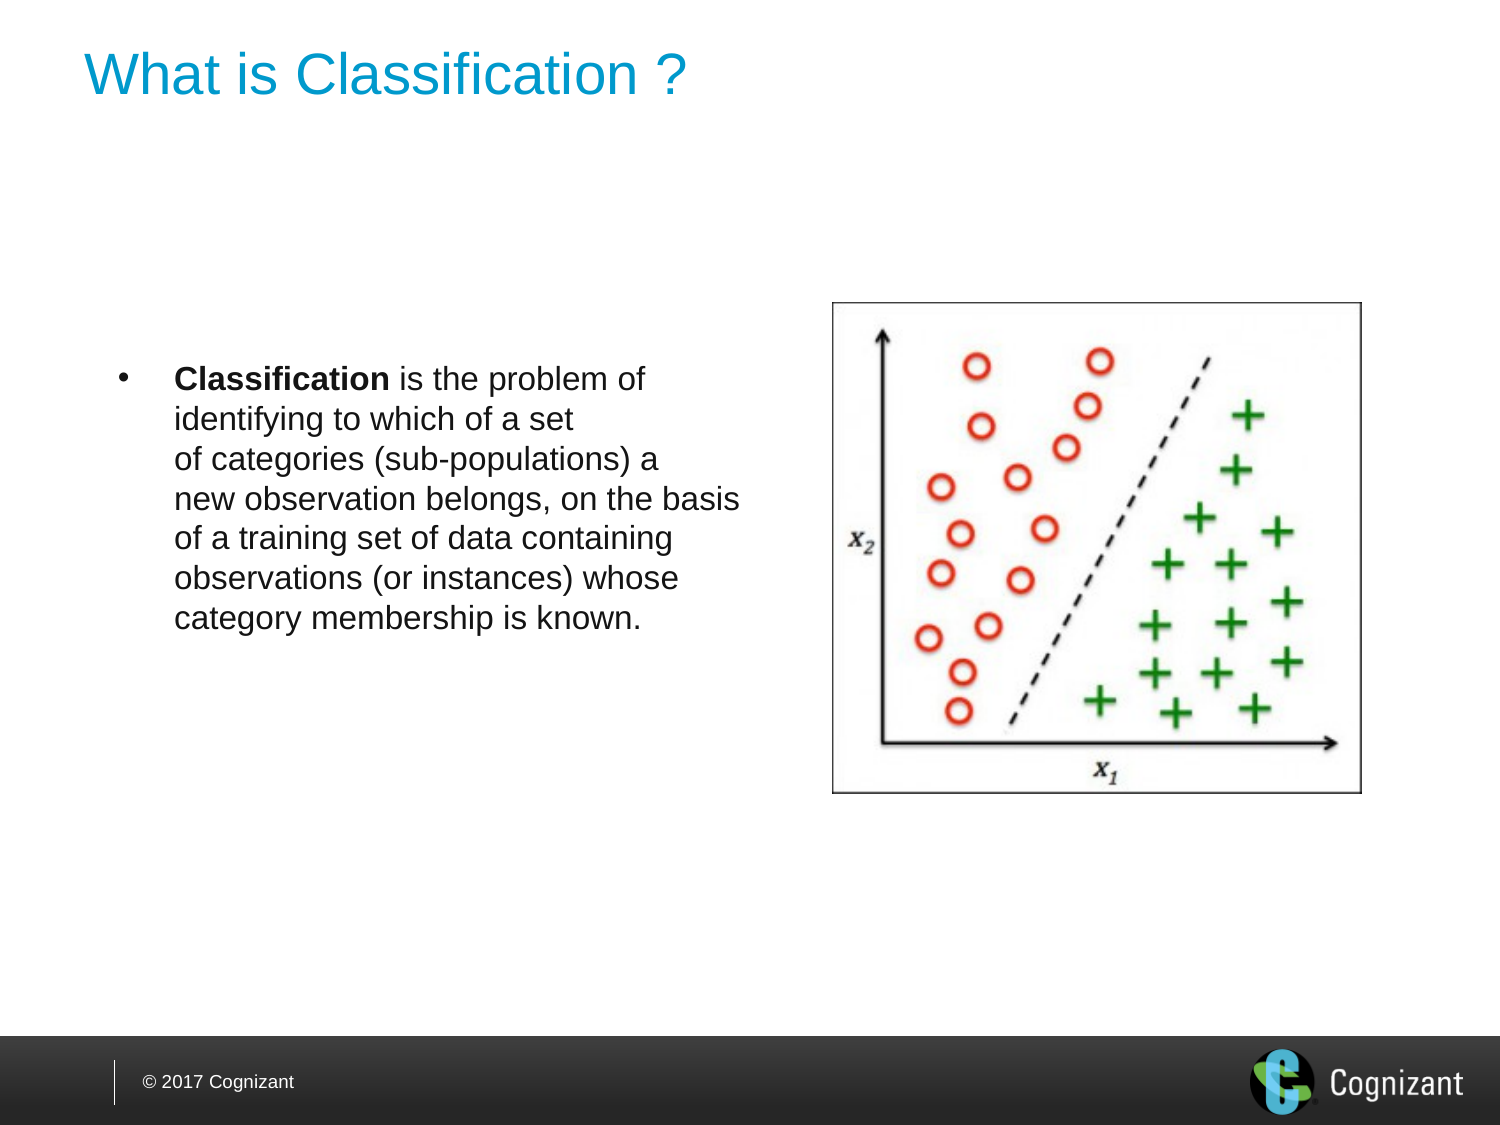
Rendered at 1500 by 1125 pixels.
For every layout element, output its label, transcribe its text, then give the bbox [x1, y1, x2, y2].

picture [832, 302, 1362, 794]
title What is Classification ? [53, 28, 1429, 129]
text_box Classification is the problem of identifying to which of a set of categories (sub-populations) a new observation belongs, on the basis of a training set of data containing observations (or instances) whose category membership is known. [103, 349, 785, 867]
picture [1250, 1049, 1463, 1115]
